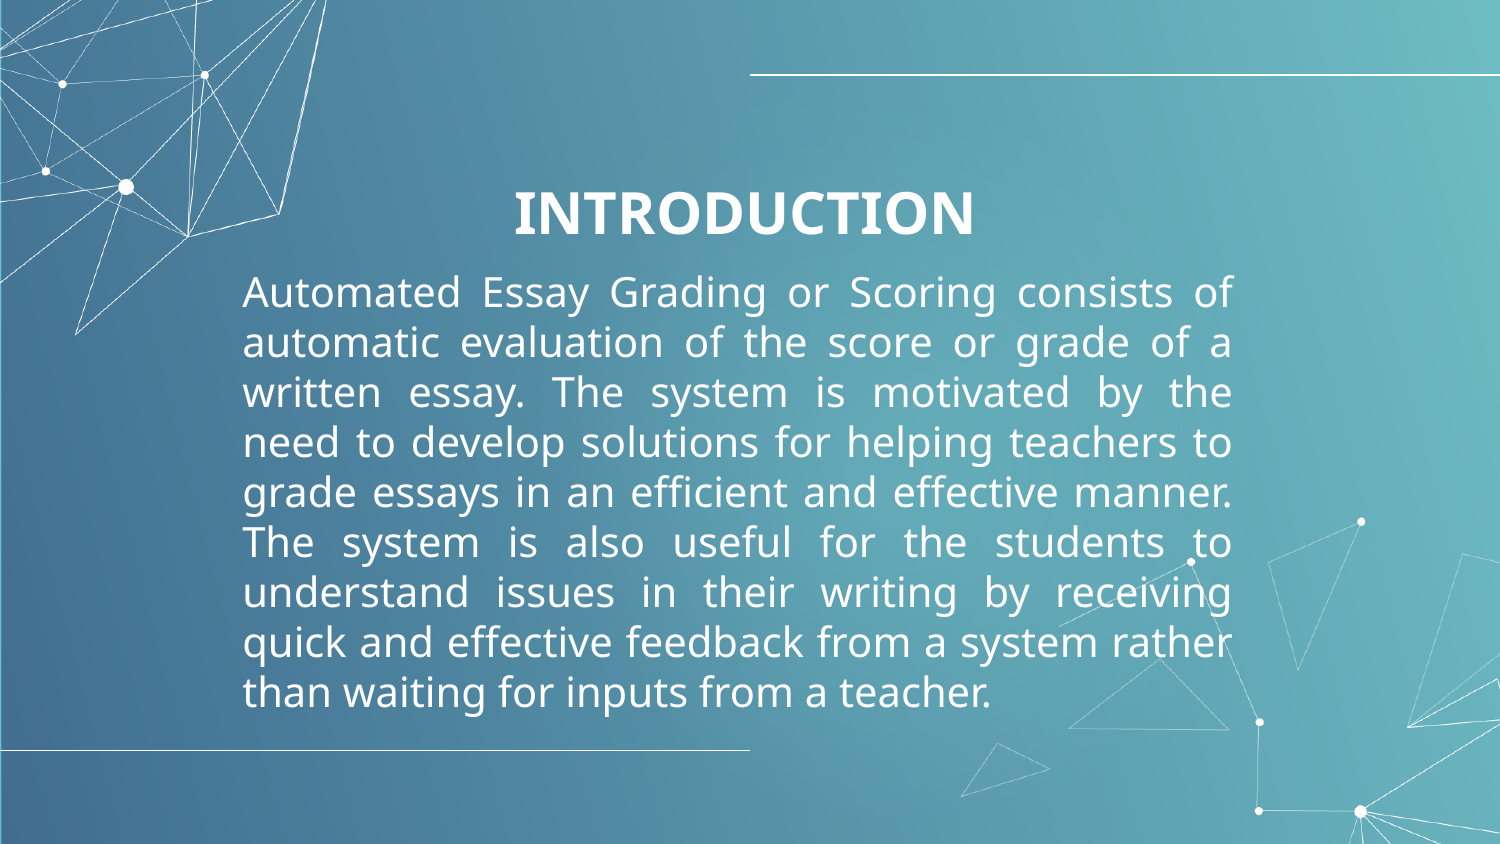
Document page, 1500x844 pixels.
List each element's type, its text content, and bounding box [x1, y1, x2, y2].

picture [0, 0, 1500, 844]
subtitle Automated Essay Grading or Scoring consists of automatic evaluation of the score or grade of a written essay. The system is motivated by the need to develop solutions for helping teachers to grade essays in an efficient and effective manner. The system is also useful for the students to understand issues in their writing by receiving quick and effective feedback from a system rather than waiting for inputs from a teacher. [227, 250, 1249, 690]
title INTRODUCTION [428, 154, 1063, 250]
